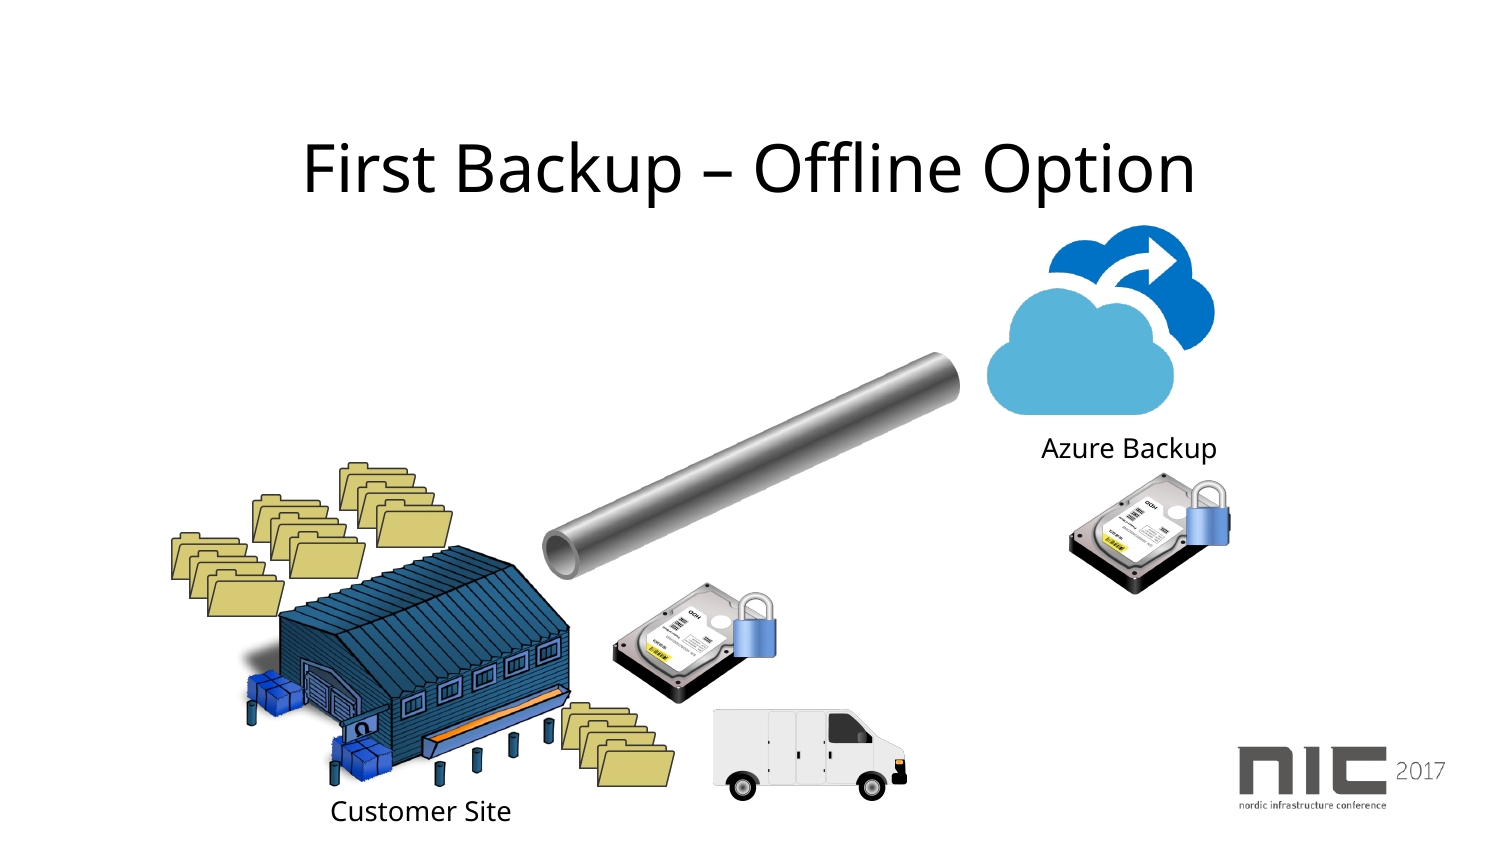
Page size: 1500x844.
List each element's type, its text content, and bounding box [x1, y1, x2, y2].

title First Backup – Offline Option [75, 91, 1425, 242]
text_box Azure Backup [1026, 424, 1233, 471]
picture [170, 224, 1281, 801]
picture [1051, 440, 1244, 633]
text_box Customer Site [315, 795, 528, 835]
